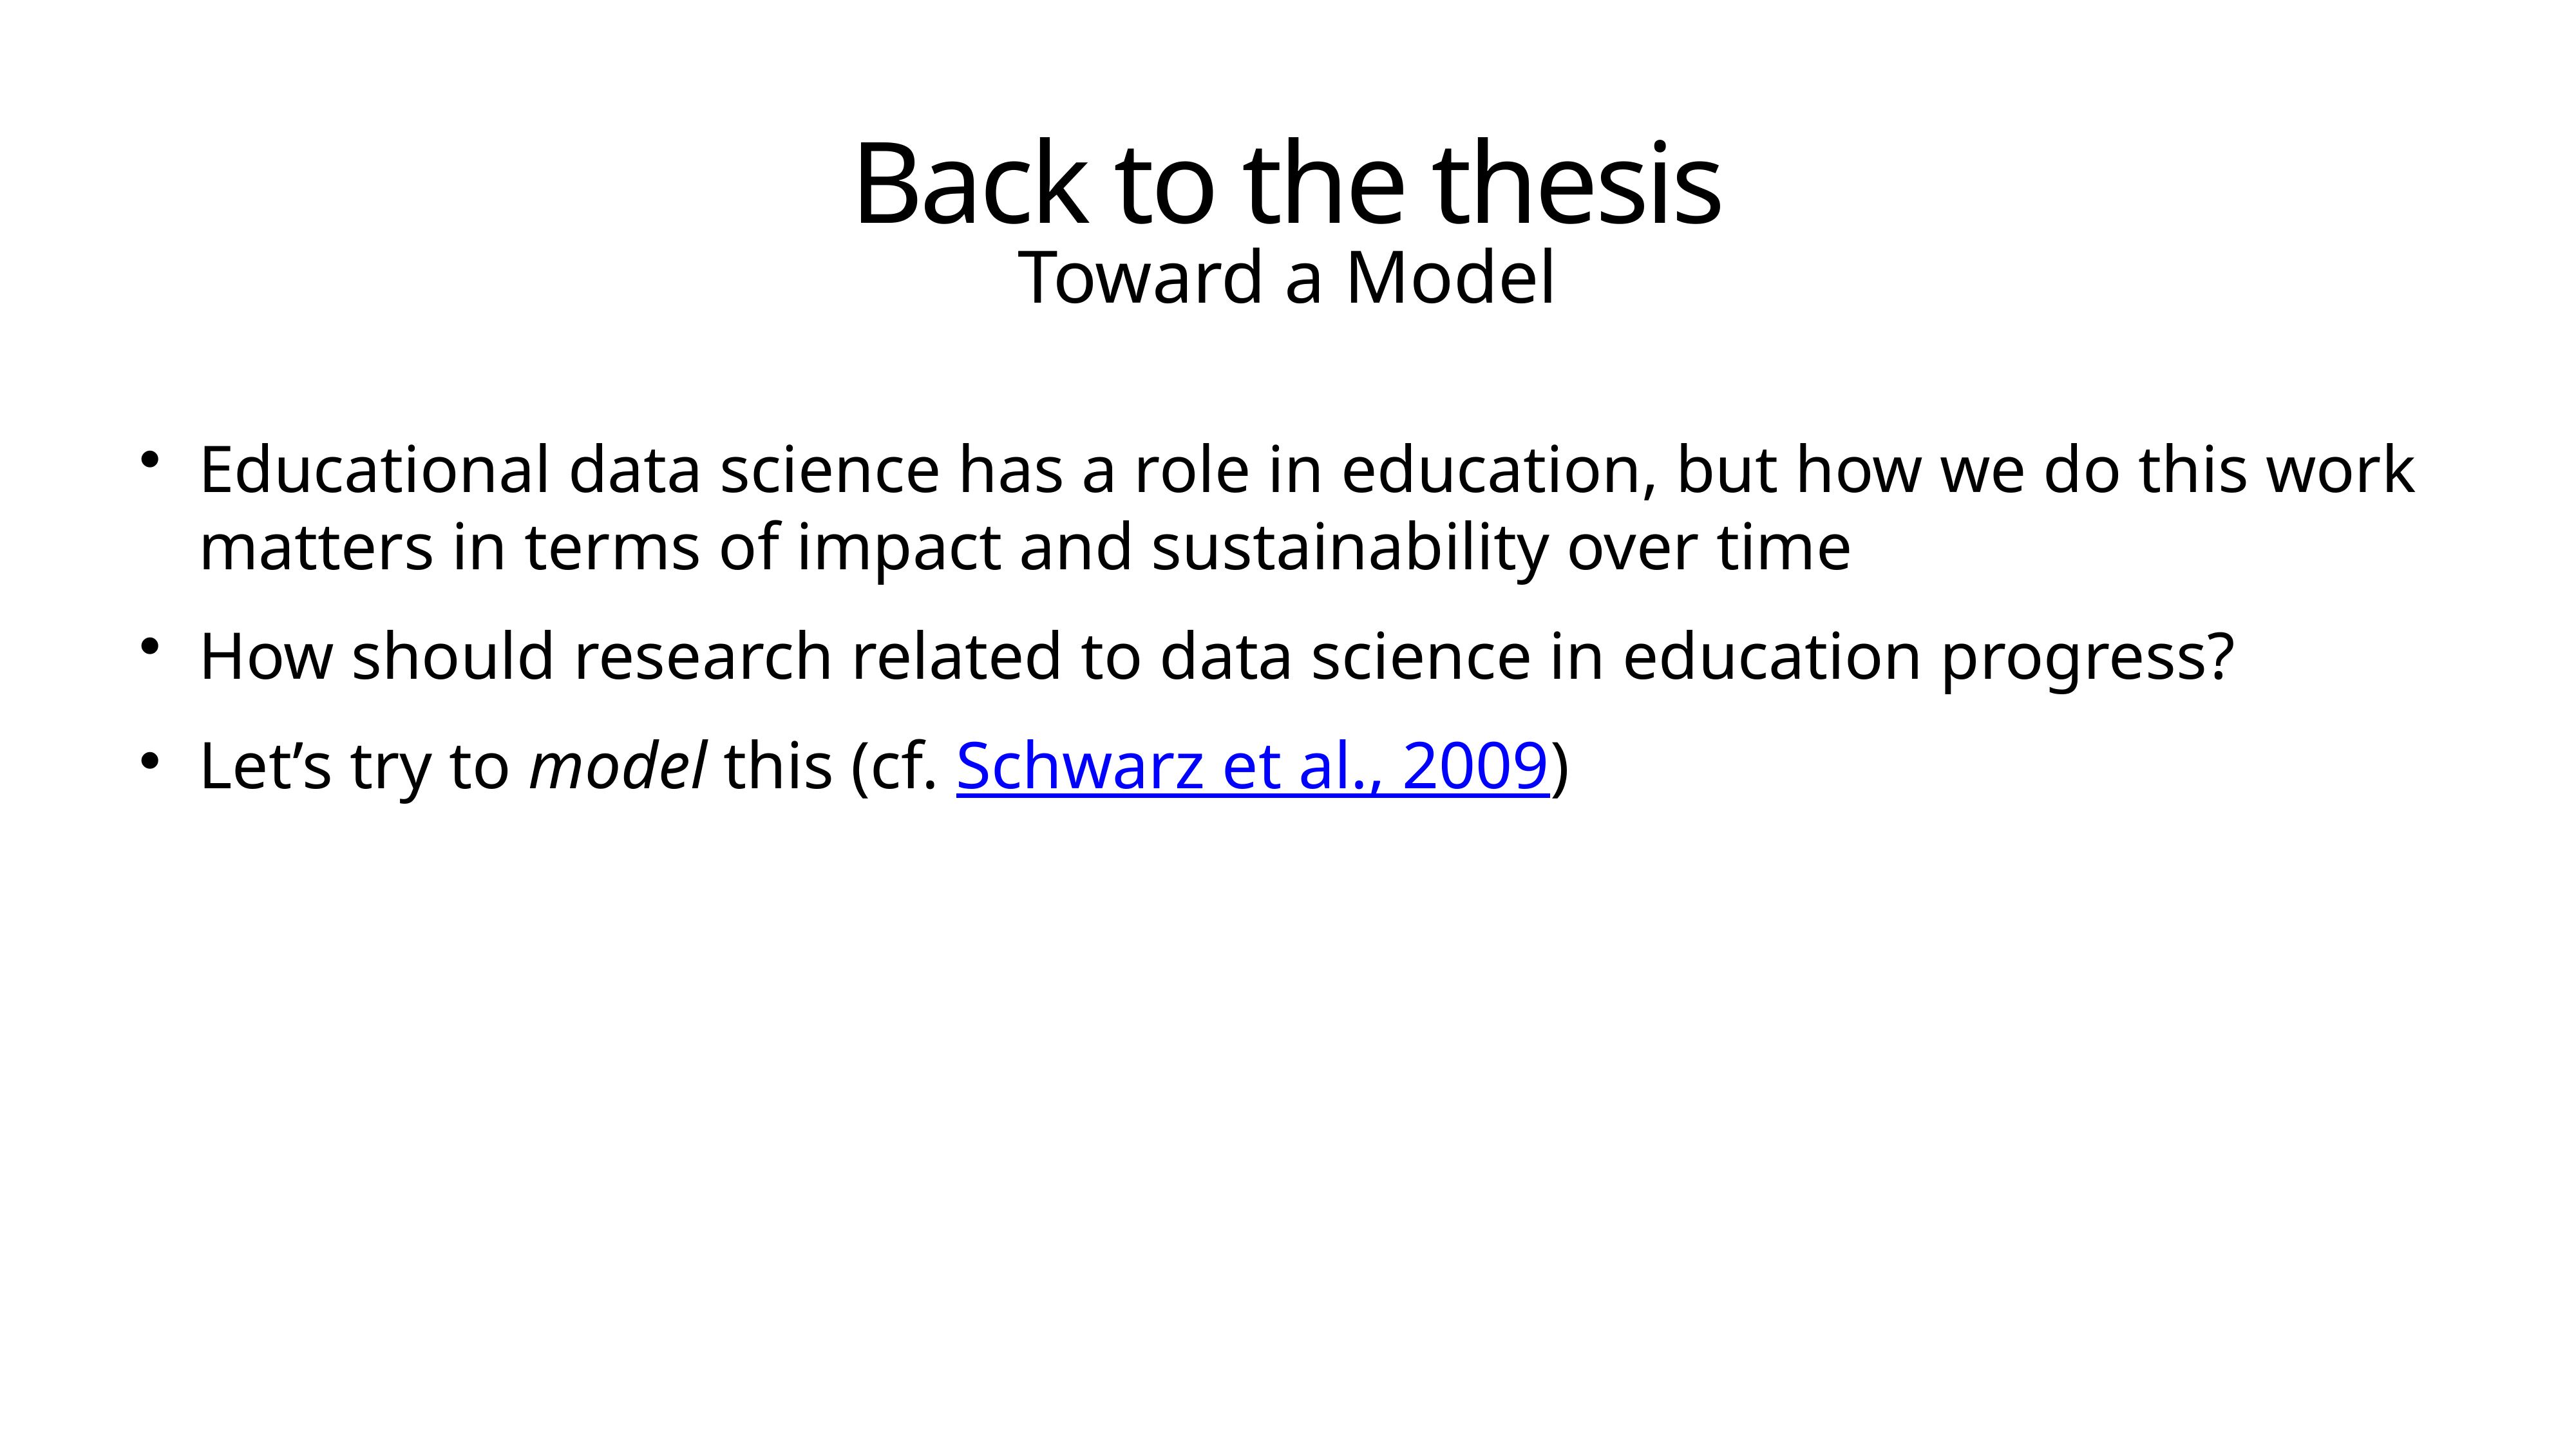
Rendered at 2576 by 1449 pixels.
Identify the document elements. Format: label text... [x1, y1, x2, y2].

list Toward a Model [133, 225, 2443, 334]
title Back to the thesis [133, 85, 2443, 225]
list Educational data science has a role in education, but how we do this work matters in terms of impact and sustainability over time How should research related to data science in education progress? Let’s try to model this (cf. Schwarz et al., 2009) [133, 422, 2443, 1314]
